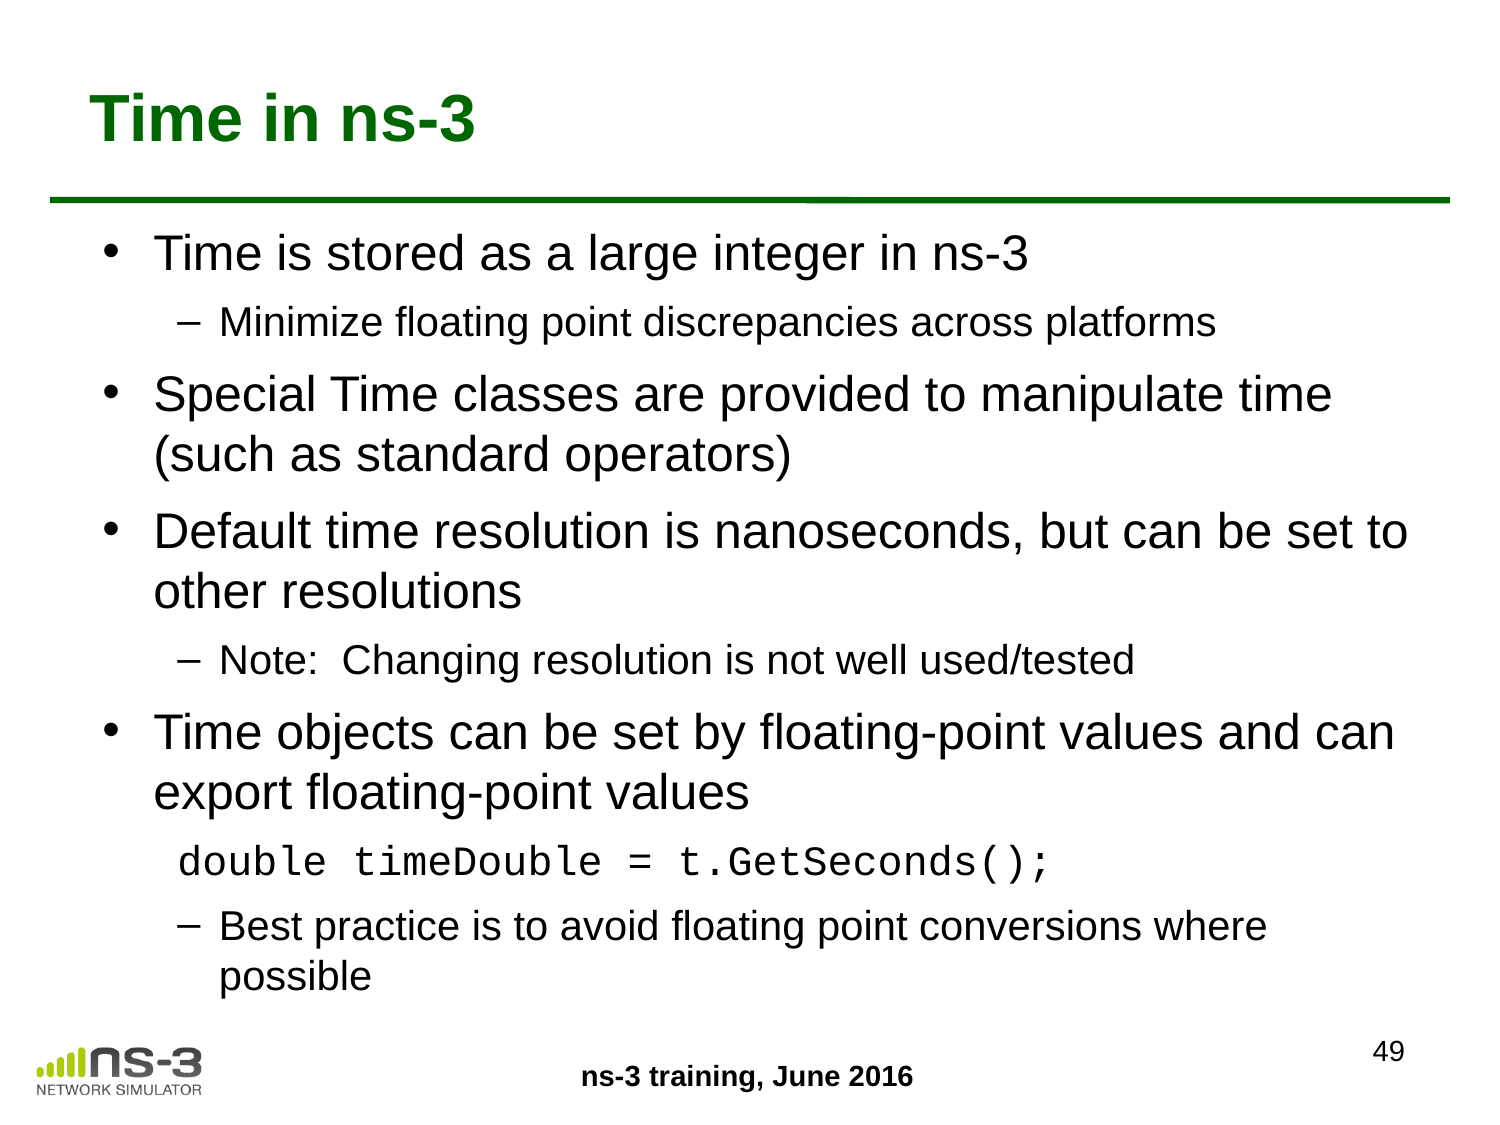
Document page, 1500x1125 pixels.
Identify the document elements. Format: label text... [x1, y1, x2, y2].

footer ns-3 training, June 2016 [512, 1049, 983, 1125]
list Time is stored as a large integer in ns-3 Minimize floating point discrepancies across platforms Special Time classes are provided to manipulate time (such as standard operators) Default time resolution is nanoseconds, but can be set to other resolutions Note: Changing resolution is not well used/tested Time objects can be set by floating-point values and can export floating-point values double timeDouble = t.GetSeconds(); Best practice is to avoid floating point conversions where possible [87, 212, 1433, 1012]
picture [24, 1017, 213, 1125]
slide_number 49 [1074, 1024, 1421, 1101]
title Time in ns-3 [74, 44, 1421, 186]
